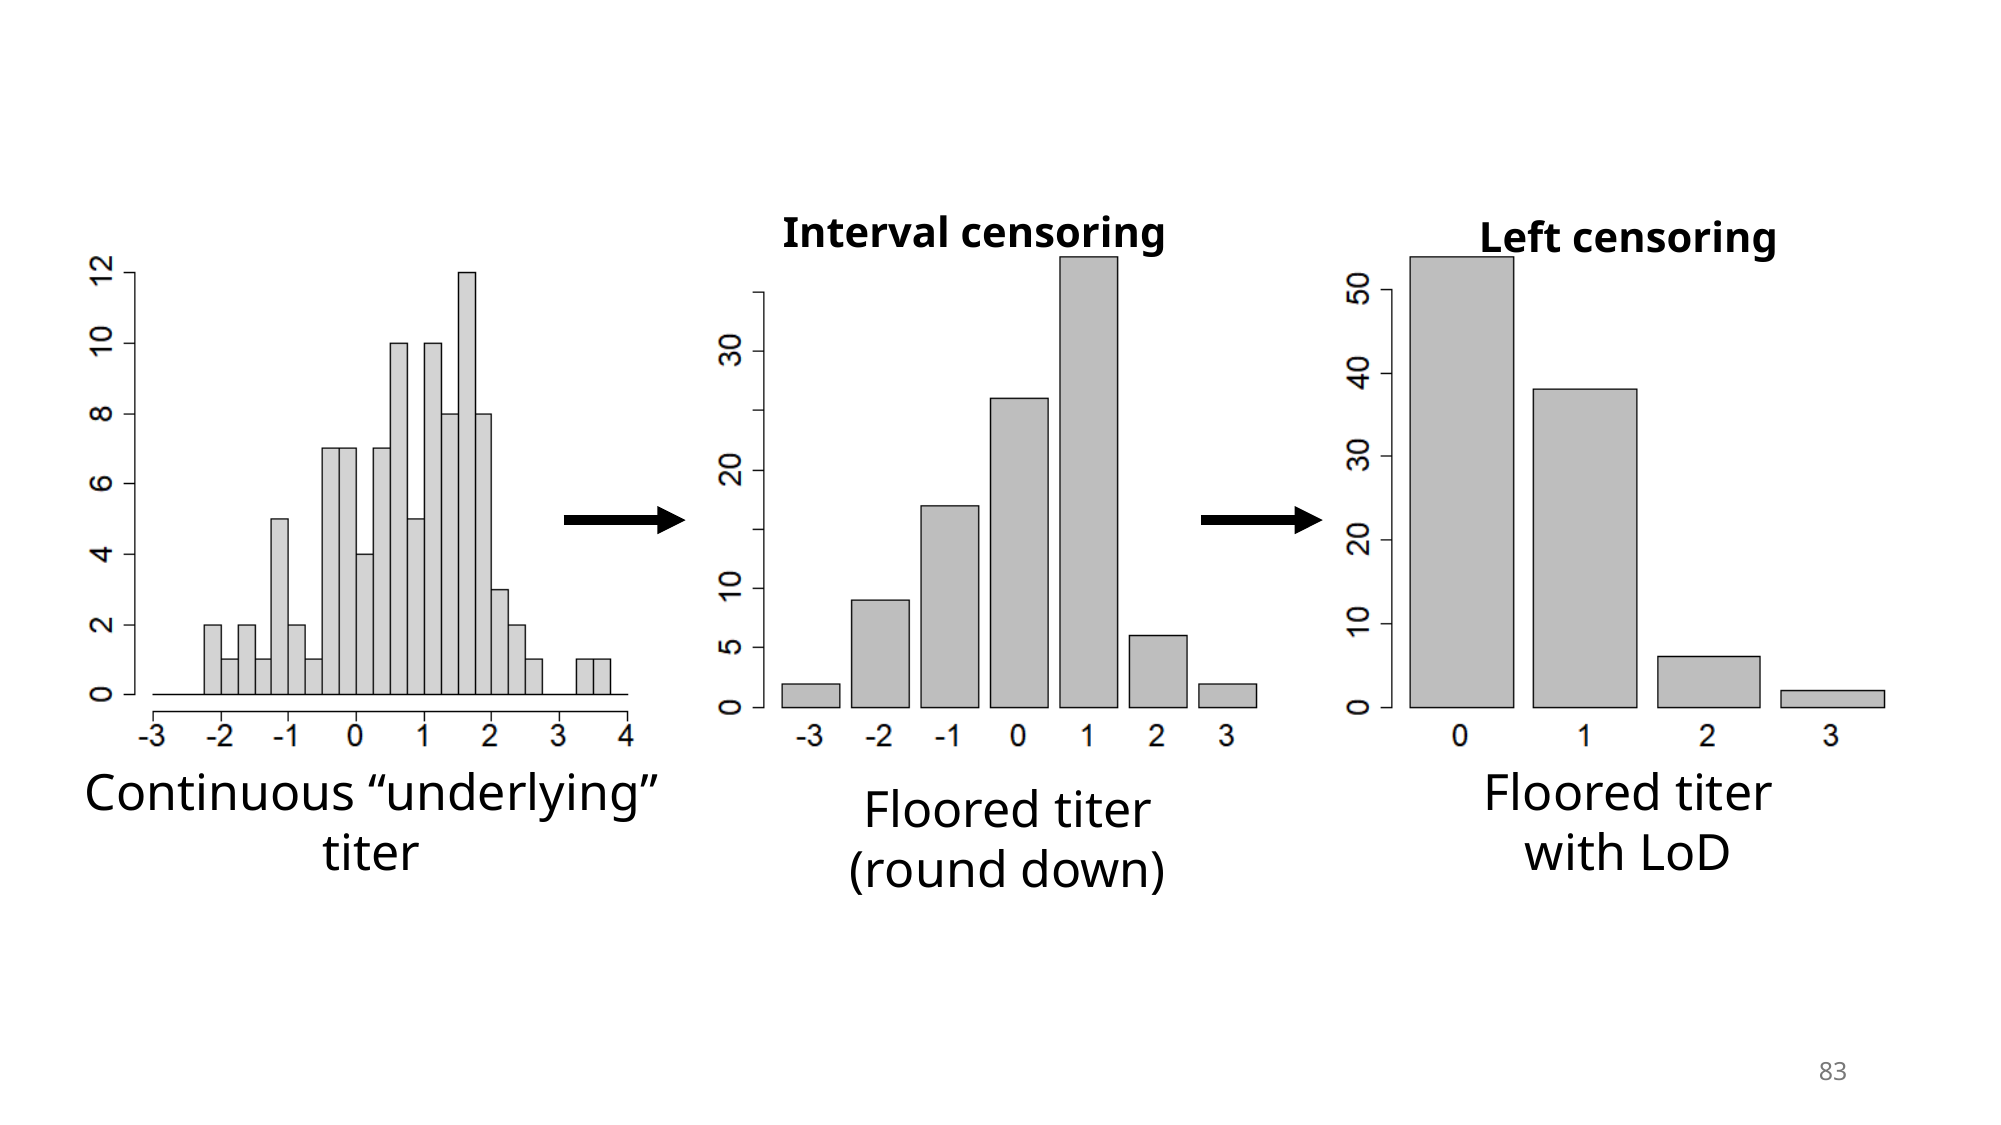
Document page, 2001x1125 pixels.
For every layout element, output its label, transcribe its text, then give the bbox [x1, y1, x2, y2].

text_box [56, 178, 1944, 809]
text_box Continuous “underlying” titer [70, 809, 674, 888]
text_box Floored titer (round down) [835, 809, 1181, 905]
text_box Floored titer with LoD [1469, 809, 1788, 888]
slide_number 83 [1412, 1042, 1863, 1103]
